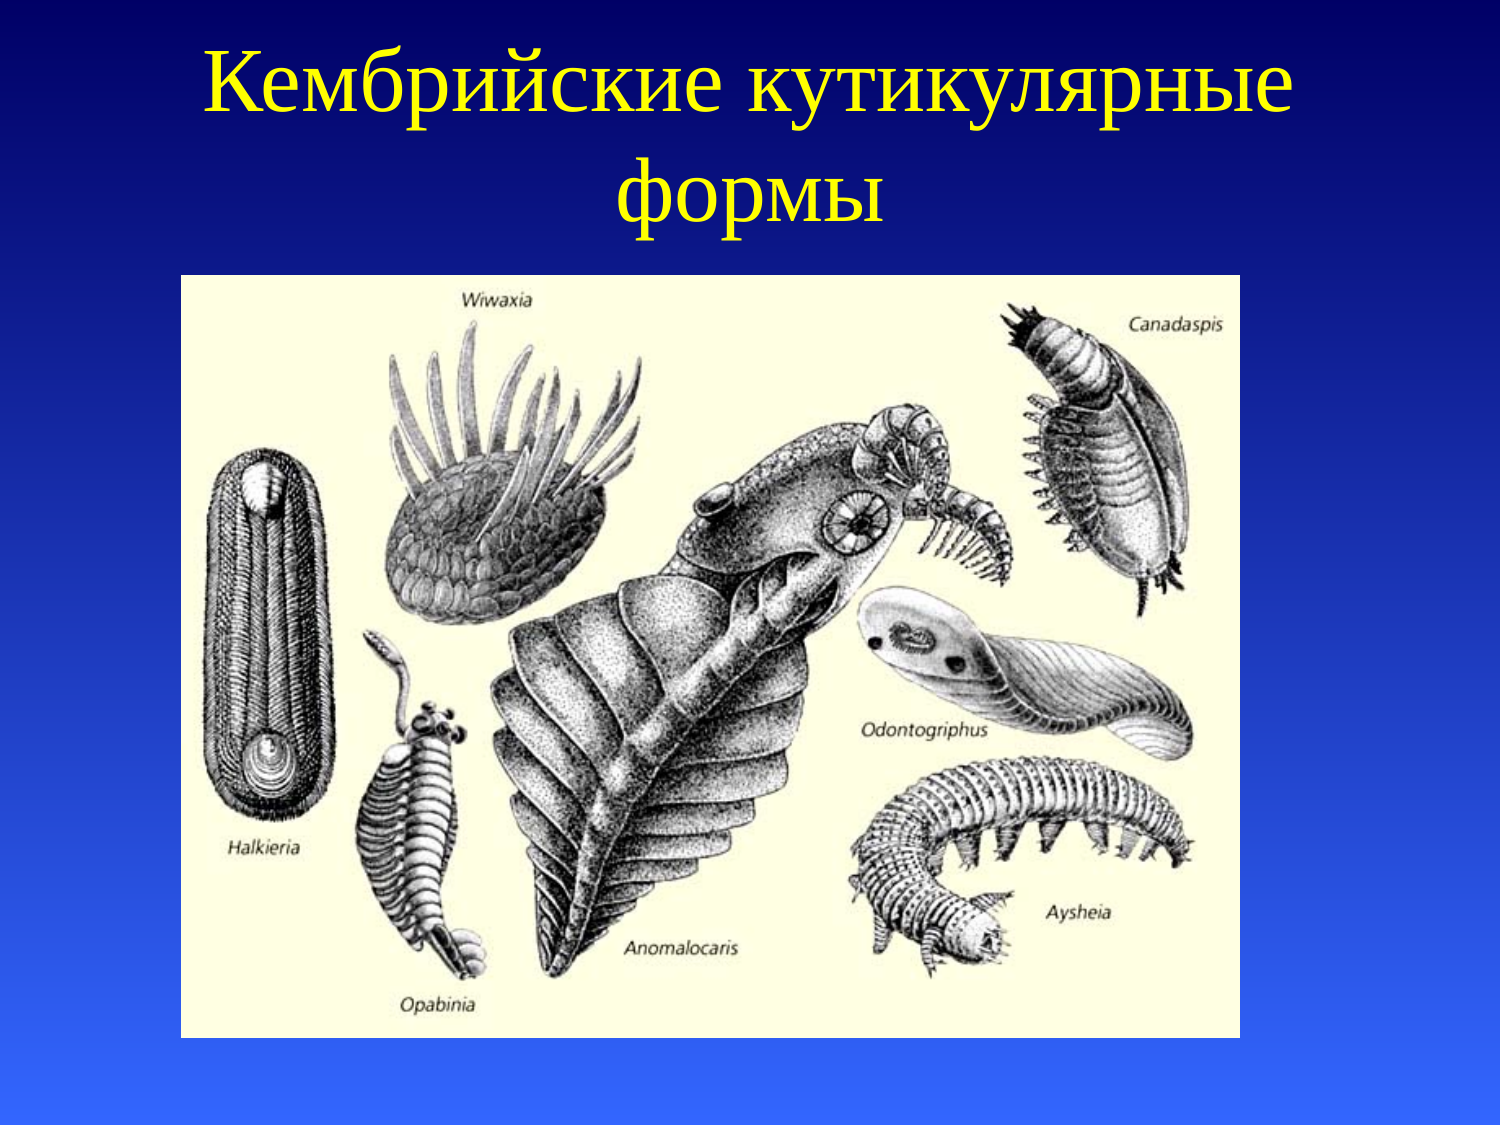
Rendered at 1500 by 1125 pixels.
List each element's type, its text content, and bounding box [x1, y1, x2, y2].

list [180, 275, 1240, 1038]
title Кембрийские кутикулярные формы [112, 35, 1388, 224]
